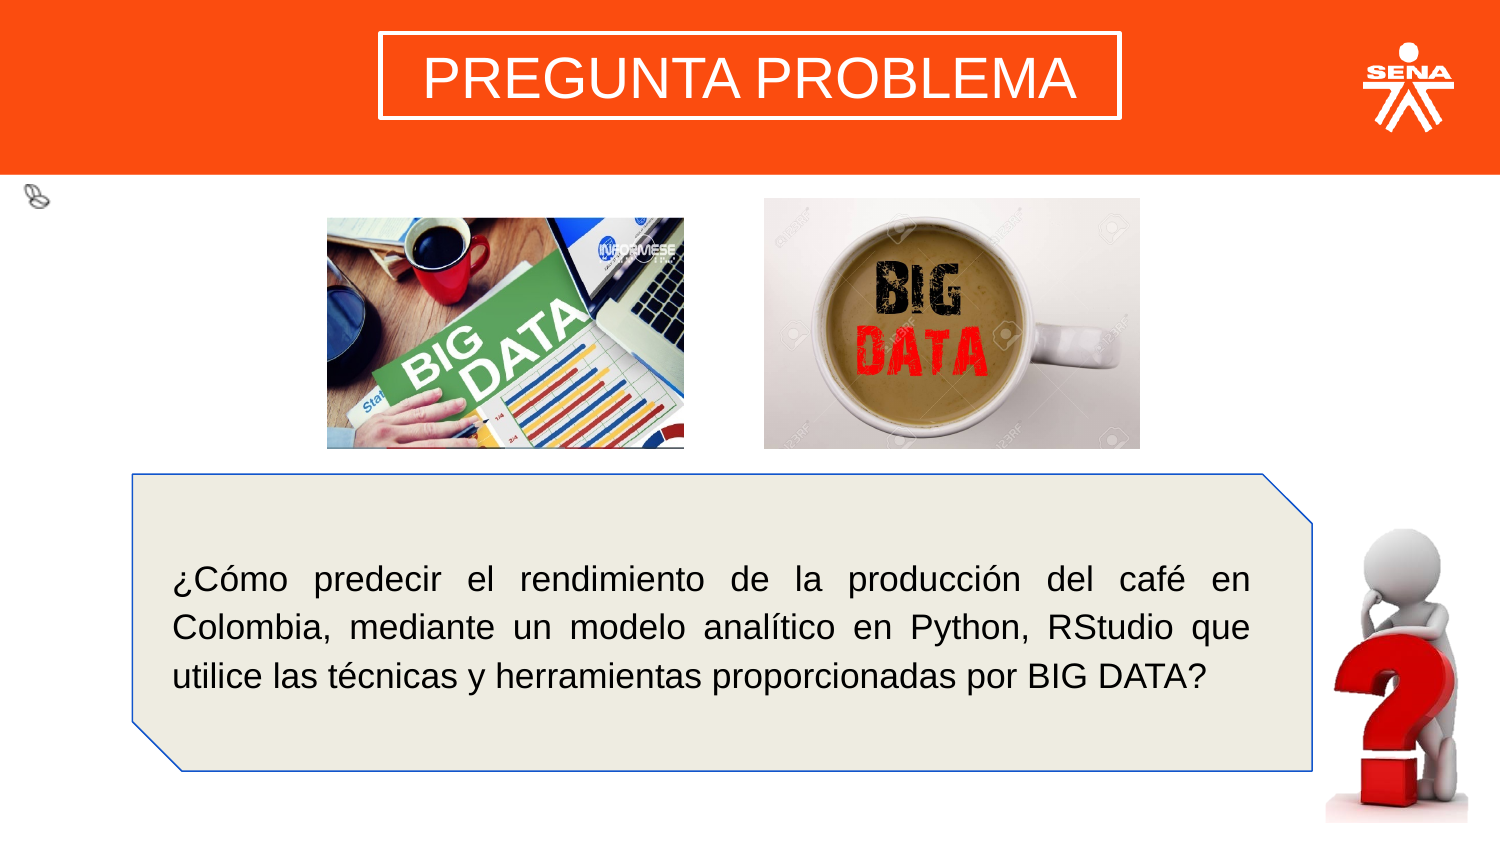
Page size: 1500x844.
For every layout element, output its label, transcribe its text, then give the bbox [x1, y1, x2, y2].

text_box PREGUNTA PROBLEMA [380, 32, 1120, 118]
picture [0, 0, 1500, 844]
text_box ¿Cómo predecir el rendimiento de la producción del café en Colombia, mediante un modelo analítico en Python, RStudio que utilice las técnicas y herramientas proporcionadas por BIG DATA? [132, 474, 1313, 772]
